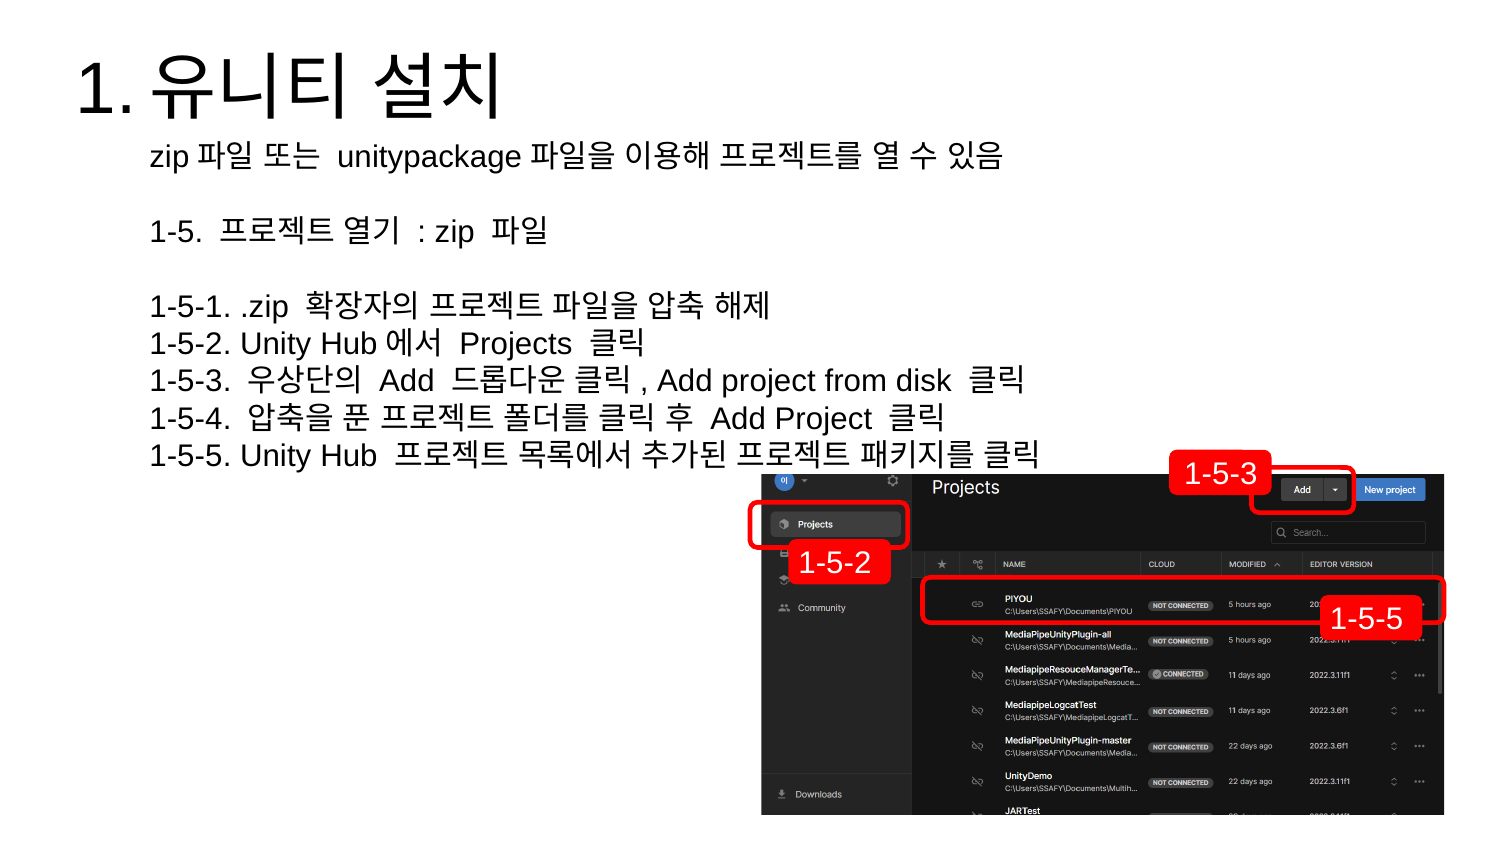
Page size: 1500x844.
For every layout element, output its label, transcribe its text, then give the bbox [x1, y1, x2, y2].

text_box 유니티 설치 [59, 25, 1029, 142]
text_box 1-5-3 [1169, 438, 1282, 472]
picture [761, 474, 1445, 815]
text_box [1282, 467, 1354, 472]
text_box zip파일 또는 unitypackage파일을 이용해 프로젝트를 열 수 있음 1-5. 프로젝트 열기 : zip 파일 1-5-1. .zip 확장자의 프로젝트 파일을 압축 해제 1-5-2. Unity Hub에서 Projects 클릭 1-5-3. 우상단의 Add 드롭다운 클릭, Add project from disk 클릭 1-5-4. 압축을 푼 프로젝트 폴더를 클릭 후 Add Project 클릭 1-5-5. Unity Hub 프로젝트 목록에서 추가된 프로젝트 패키지를 클릭 [59, 121, 1441, 731]
text_box [749, 502, 756, 548]
